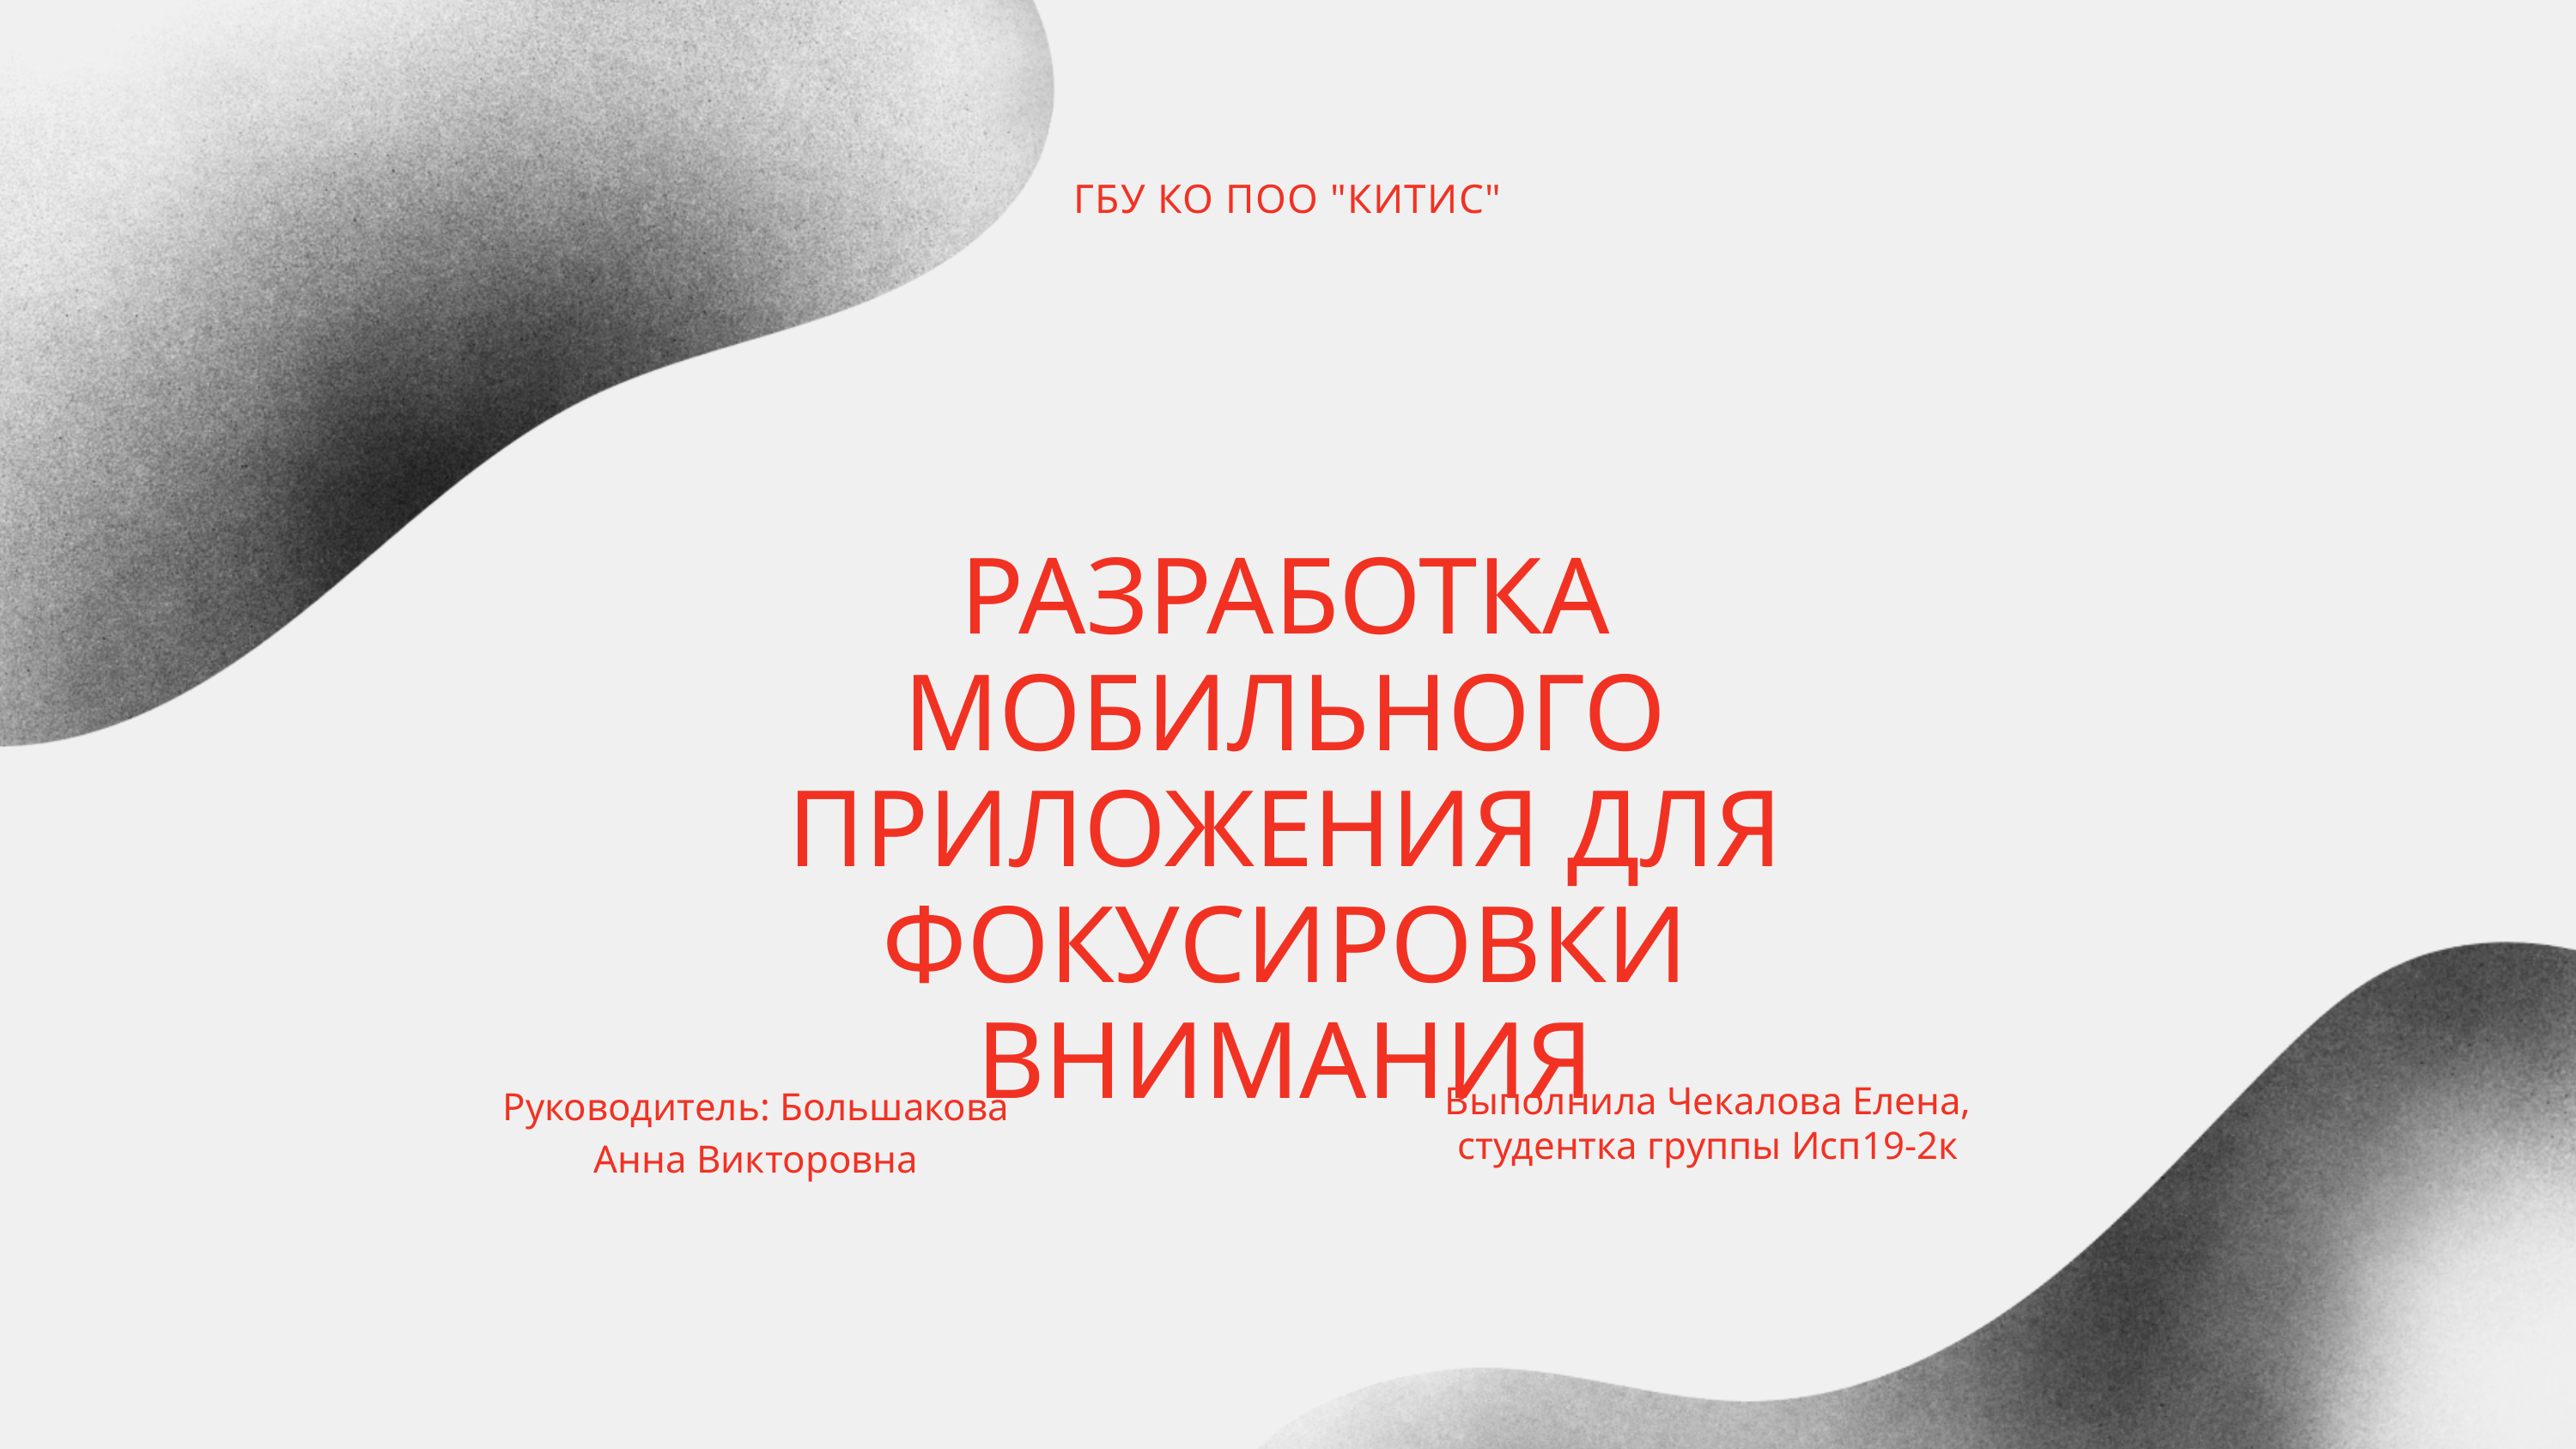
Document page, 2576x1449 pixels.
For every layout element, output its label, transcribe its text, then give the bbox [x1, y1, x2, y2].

text_box Руководитель: Большакова Анна Викторовна [486, 1075, 1026, 1234]
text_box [1415, 1082, 2001, 1128]
text_box РАЗРАБОТКА МОБИЛЬНОГО ПРИЛОЖЕНИЯ ДЛЯ ФОКУСИРОВКИ ВНИМАНИЯ [573, 539, 1998, 1120]
picture [0, 0, 1078, 888]
text_box ГБУ КО ПОО "КИТИС" [1051, 166, 1525, 222]
picture [1255, 471, 2576, 1449]
